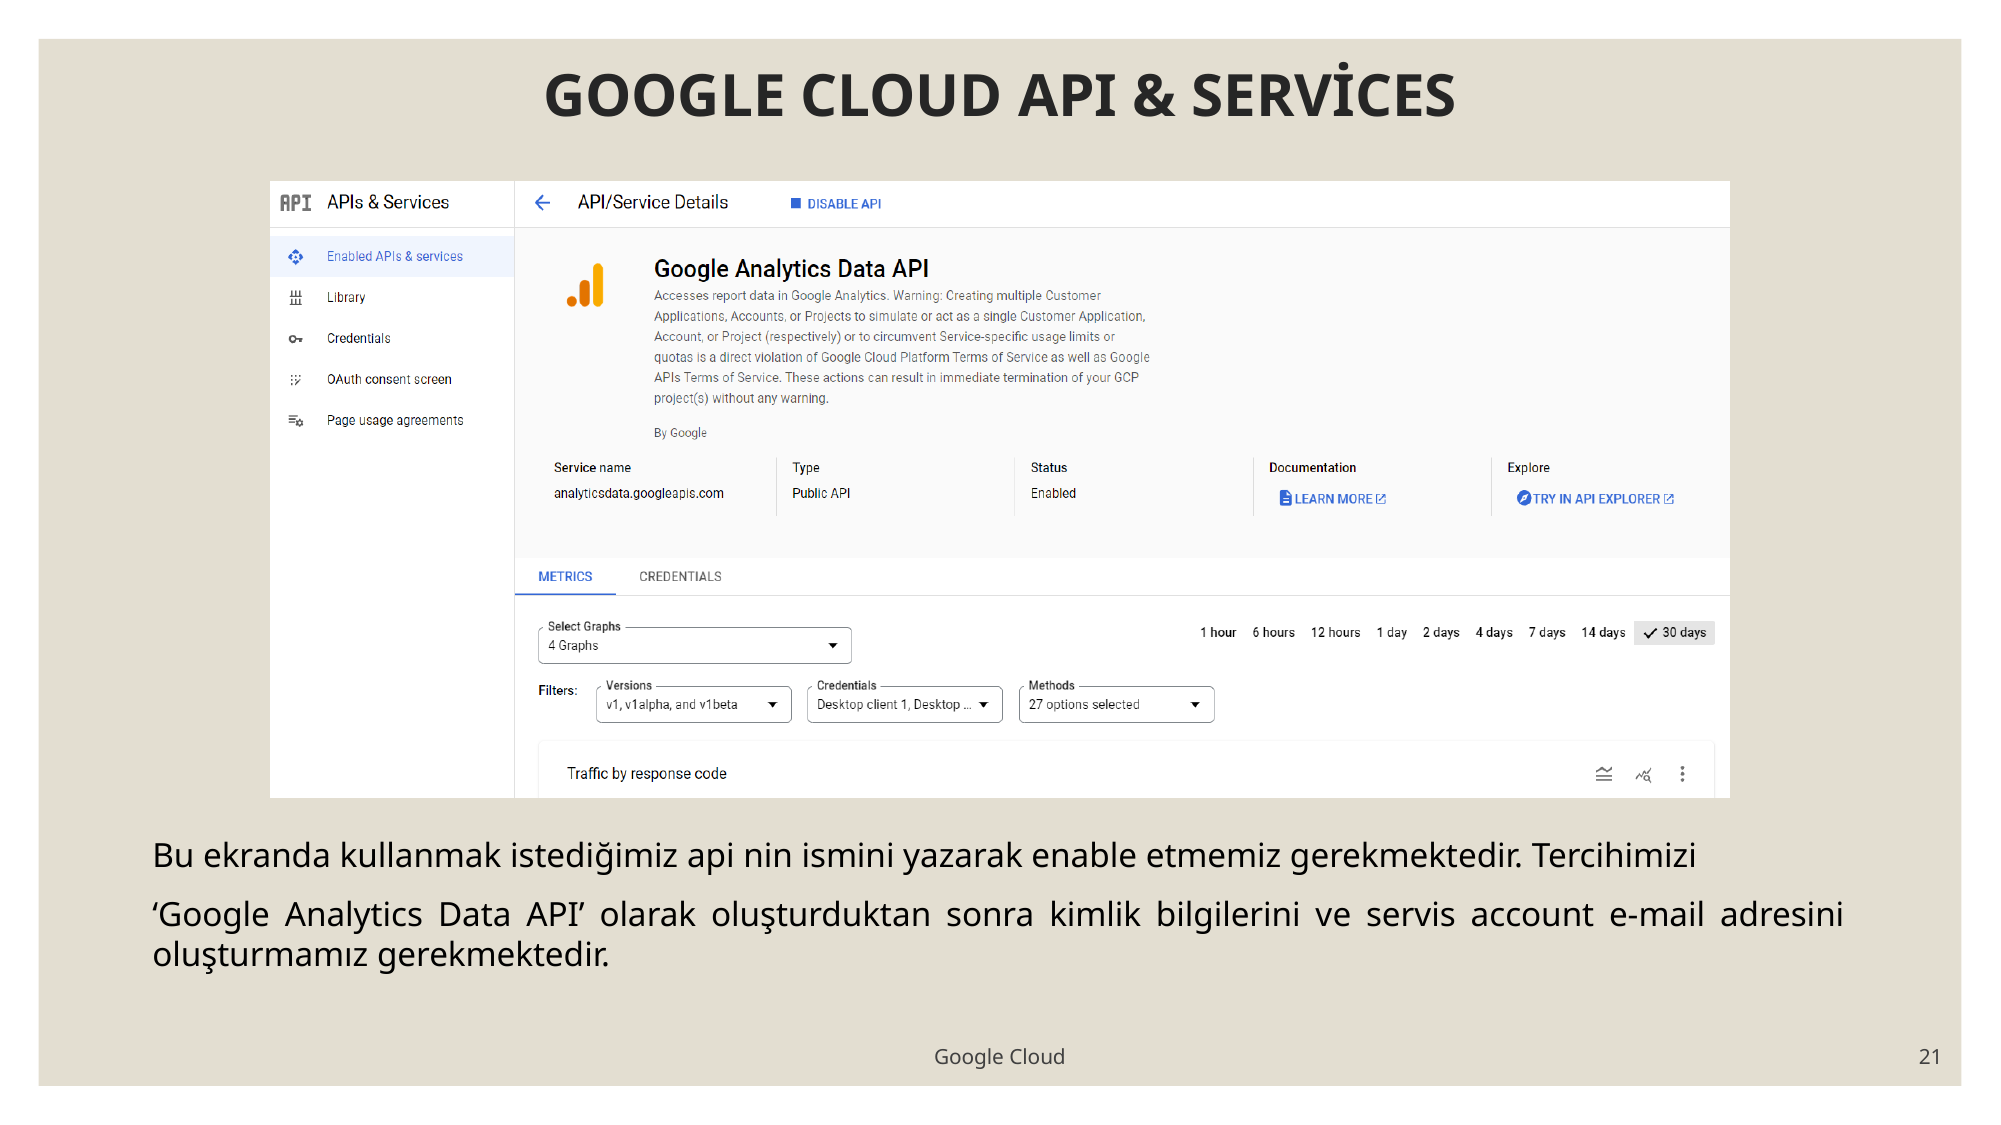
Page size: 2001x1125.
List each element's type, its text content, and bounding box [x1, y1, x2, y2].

slide_number 21 [1717, 1034, 1958, 1080]
picture [270, 181, 1730, 798]
title GOOGLE CLOUD API & SERVİCES [137, 59, 1863, 136]
footer Google Cloud [572, 1034, 1428, 1080]
list Bu ekranda kullanmak istediğimiz api nin ismini yazarak enable etmemiz gerekmektedir. Tercihimizi ‘Google Analytics Data API’ olarak oluşturduktan sonra kimlik bilgilerini ve servis account e-mail adresini oluşturmamız gerekmektedir. [137, 181, 1863, 1014]
